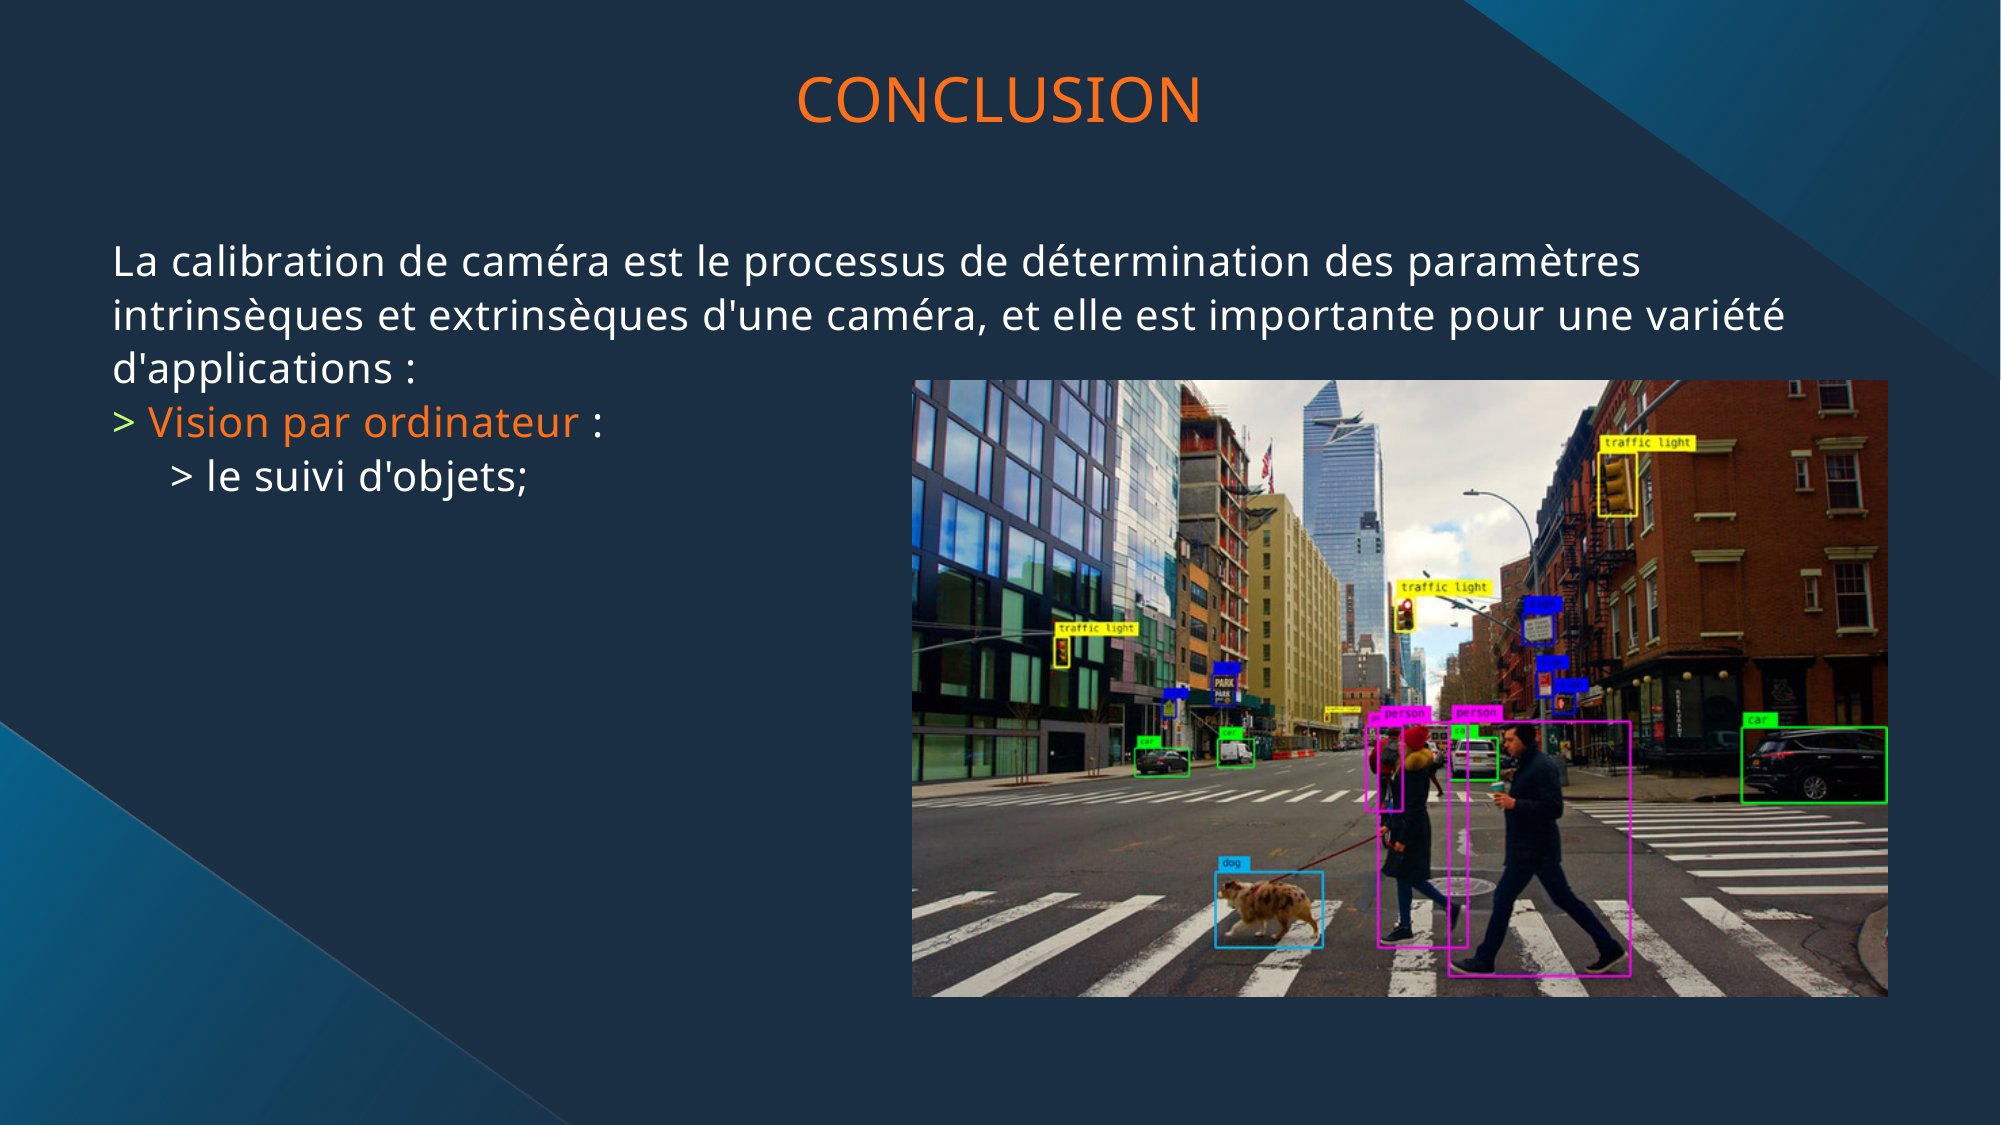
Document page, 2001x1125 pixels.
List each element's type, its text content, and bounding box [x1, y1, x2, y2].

text_box CONCLUSION [0, 74, 1421, 136]
picture [0, 789, 766, 1125]
text_box La calibration de caméra est le processus de détermination des paramètres intrinsèques et extrinsèques d'une caméra, et elle est importante pour une variété d'applications : > Vision par ordinateur : > le suivi d'objets; [112, 231, 1888, 608]
picture [1426, 0, 2001, 381]
picture [912, 380, 1888, 998]
